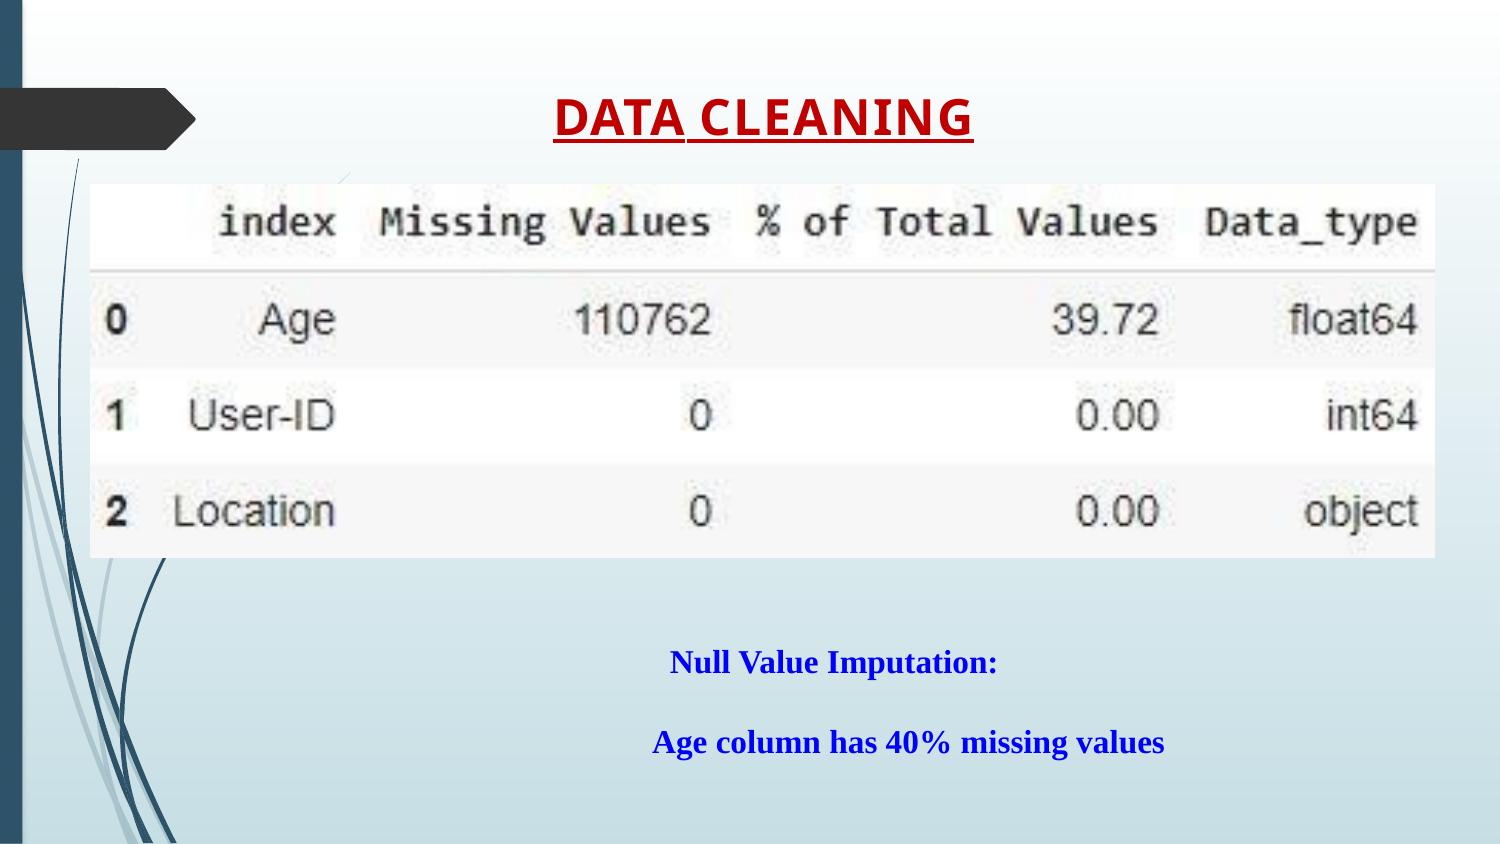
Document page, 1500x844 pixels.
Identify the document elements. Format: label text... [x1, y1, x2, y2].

picture [89, 184, 1436, 559]
title DATA CLEANING [24, 83, 1500, 227]
text_box Null Value Imputation: Age column has 40% missing values [650, 597, 1500, 760]
